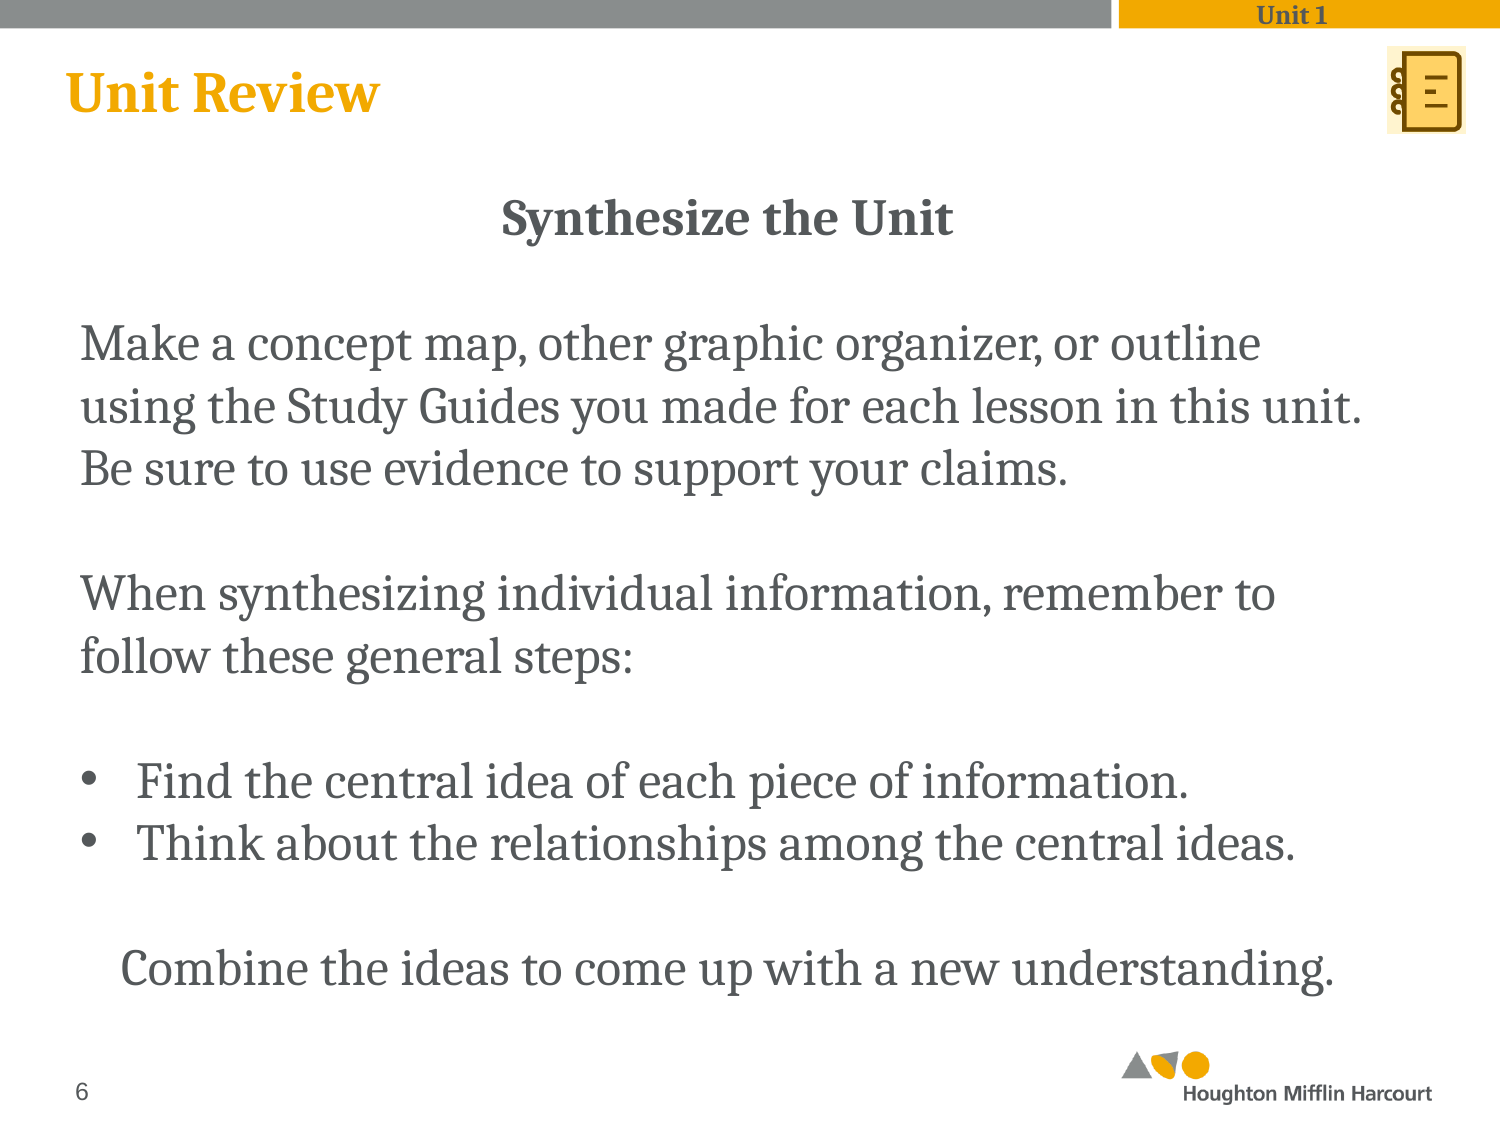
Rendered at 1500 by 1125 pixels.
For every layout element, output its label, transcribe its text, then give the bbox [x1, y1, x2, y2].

slide_number ‹#› [75, 1045, 187, 1106]
text_box Synthesize the Unit Make a concept map, other graphic organizer, or outline using the Study Guides you made for each lesson in this unit. Be sure to use evidence to support your claims. When synthesizing individual information, remember to follow these general steps: Find the central idea of each piece of information. Think about the relationships among the central ideas. Combine the ideas to come up with a new understanding. [64, 176, 1392, 1012]
text_box Unit 1 [1241, 0, 1348, 38]
title Unit Review [64, 46, 1415, 150]
picture [1387, 46, 1466, 134]
picture [1119, 1049, 1434, 1107]
